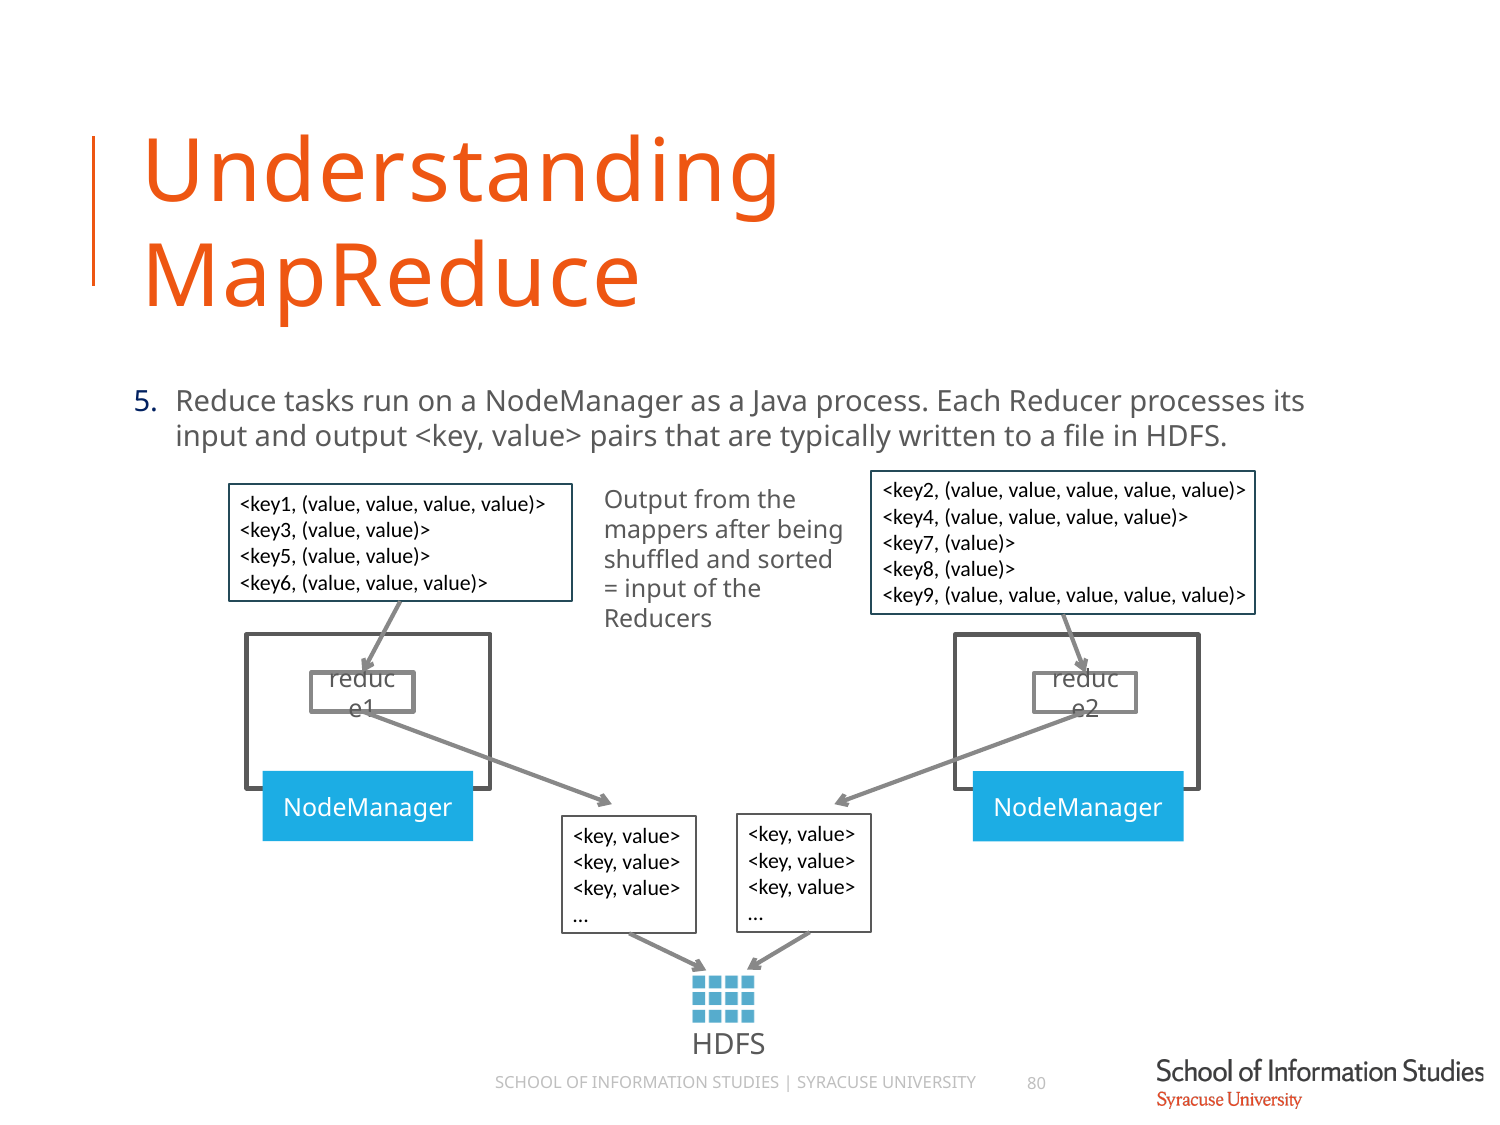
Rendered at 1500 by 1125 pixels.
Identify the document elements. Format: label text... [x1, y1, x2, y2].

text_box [628, 933, 707, 971]
text_box [954, 634, 1057, 706]
title Understanding MapReduce [126, 96, 1322, 342]
text_box [246, 634, 357, 789]
list Reduce tasks run on a NodeManager as a Java process. Each Reducer processes its input and output <key, value> pairs that are typically written to a file in HDFS. [126, 375, 1322, 455]
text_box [676, 970, 776, 1069]
text_box <key2, (value, value, value, value, value)> <key4, (value, value, value, value)> <key7, (value)> <key8, (value)> <key9, (value, value, value, value, value)> [871, 470, 1255, 615]
text_box reduce2 [1034, 672, 1137, 712]
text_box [834, 711, 1086, 805]
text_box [1062, 614, 1086, 674]
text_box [746, 931, 810, 970]
text_box <key, value> <key, value> <key, value> … [736, 814, 872, 932]
text_box NodeManager [972, 771, 1184, 842]
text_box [362, 711, 613, 805]
text_box NodeManager [262, 770, 474, 842]
text_box reduce1 [311, 672, 414, 712]
footer School of Information Studies | Syracuse University [283, 1061, 993, 1106]
text_box [1091, 634, 1199, 789]
text_box <key1, (value, value, value, value)> <key3, (value, value)> <key5, (value, value)> <key6, (value, value, value)> [228, 483, 573, 602]
slide_number 80 [1012, 1061, 1149, 1107]
text_box Output from the mappers after being shuffled and sorted = input of the Reducers [592, 477, 866, 610]
text_box [406, 634, 491, 706]
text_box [362, 601, 401, 673]
text_box <key, value> <key, value> <key, value> … [561, 816, 697, 934]
